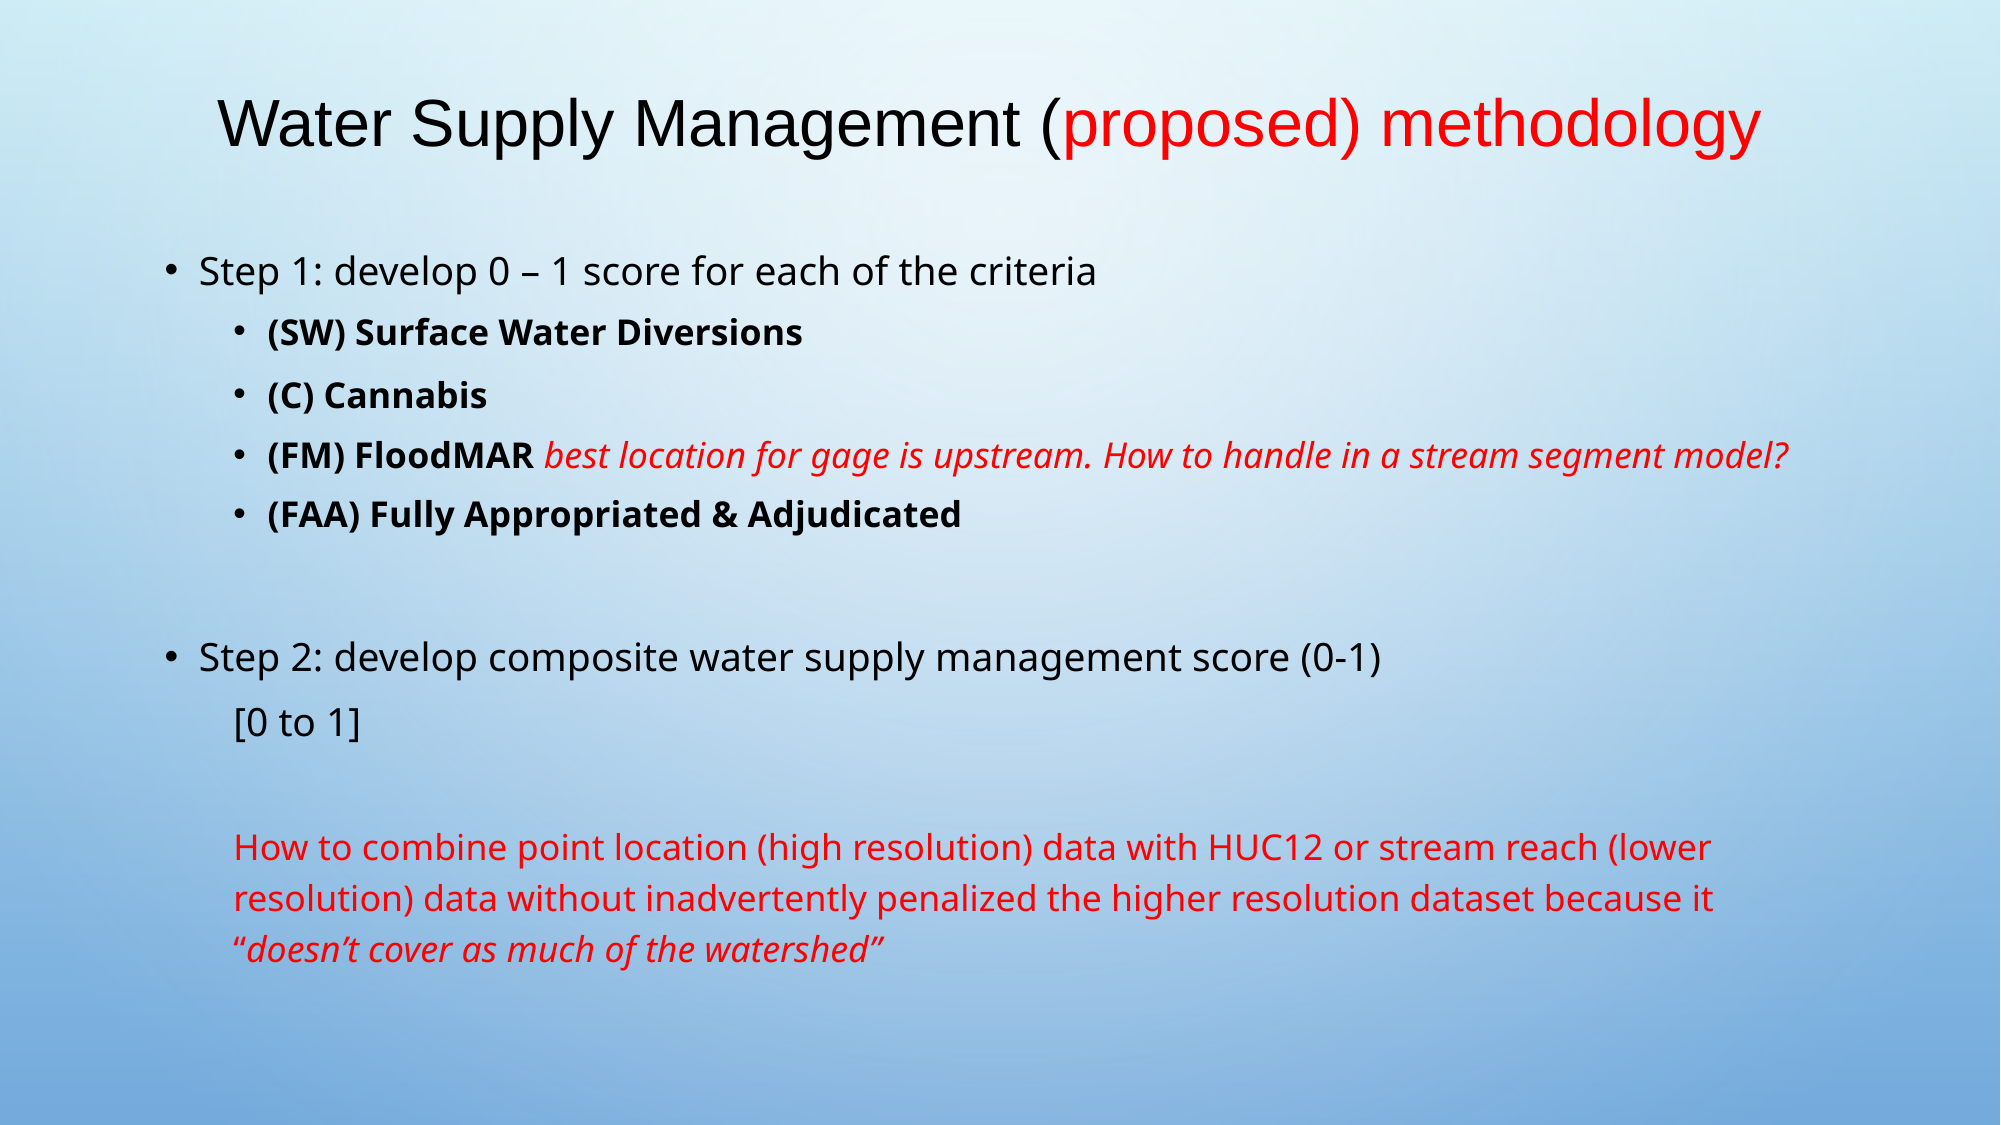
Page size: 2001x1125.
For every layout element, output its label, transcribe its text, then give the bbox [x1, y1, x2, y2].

text_box Geoconnex [0, 0, 2000, 395]
title Water Supply Management (proposed) methodology [127, 20, 1853, 203]
